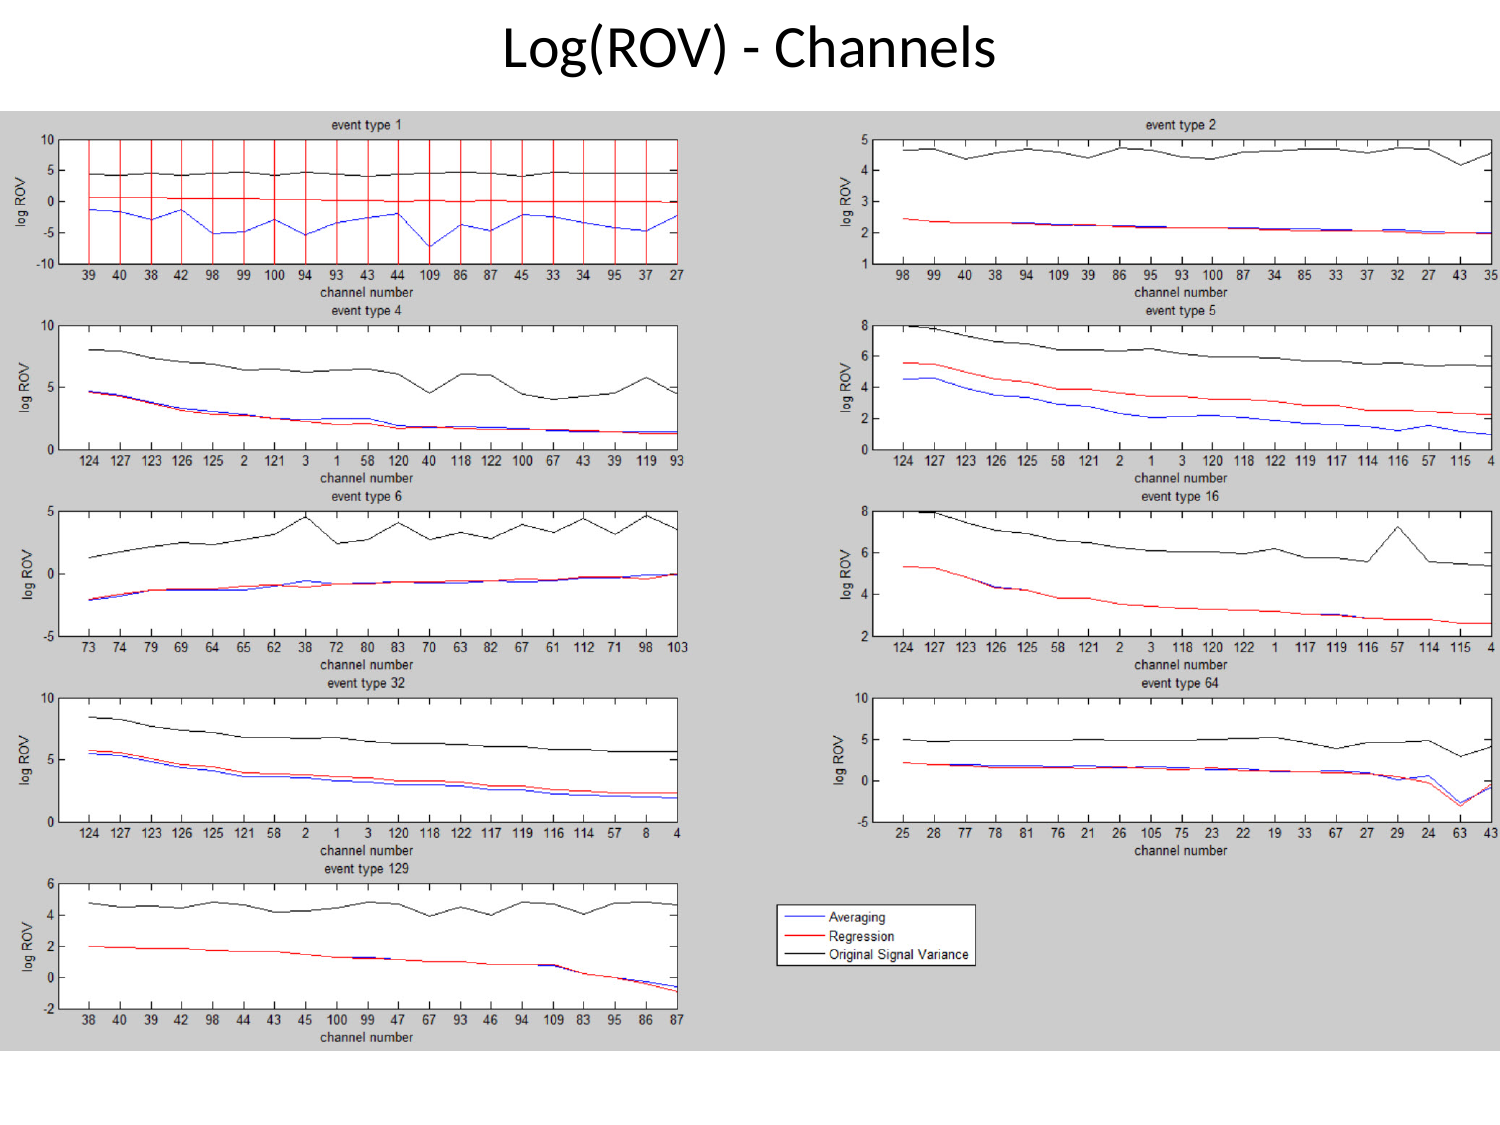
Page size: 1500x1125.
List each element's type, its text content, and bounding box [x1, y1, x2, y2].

title Log(ROV) - Channels [75, 0, 1425, 88]
picture [0, 111, 1500, 1051]
